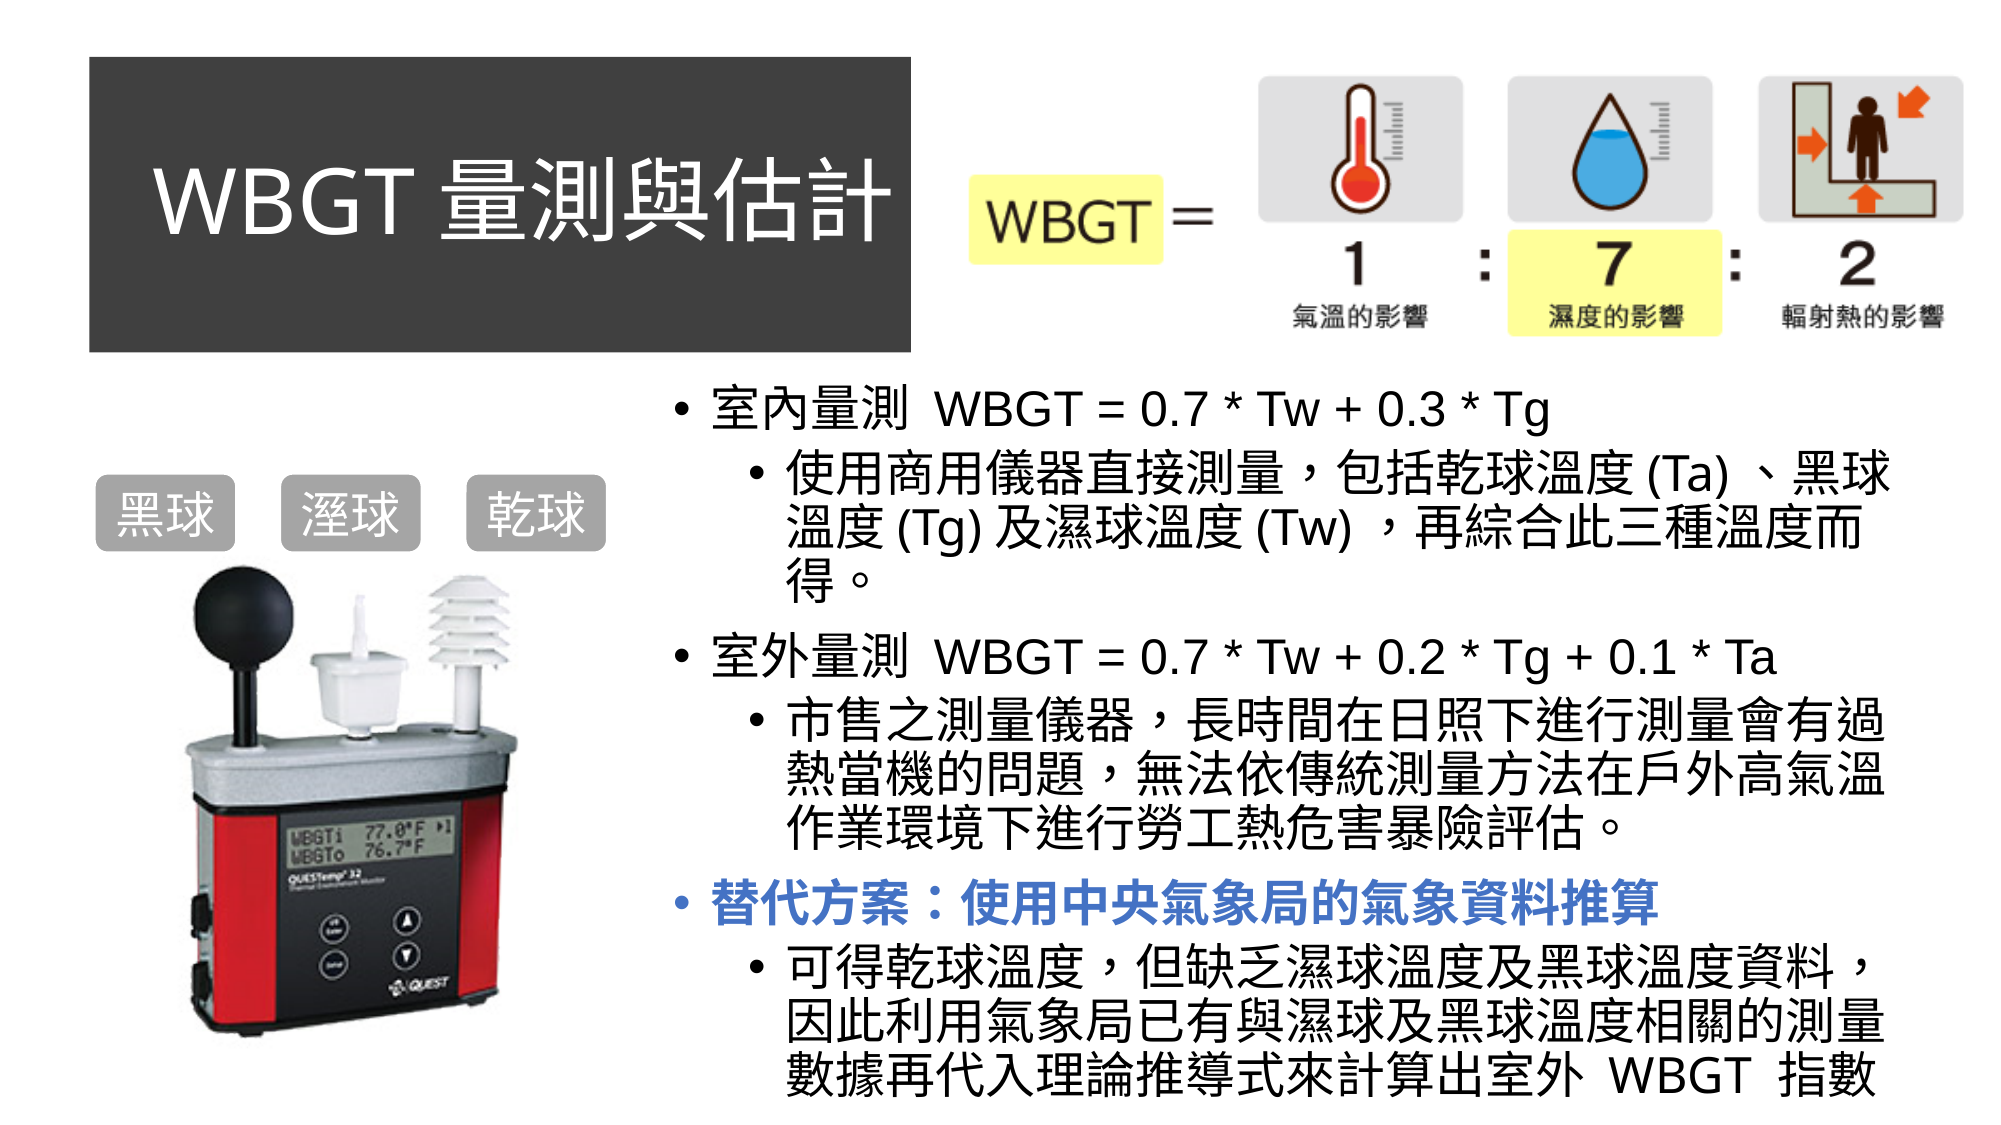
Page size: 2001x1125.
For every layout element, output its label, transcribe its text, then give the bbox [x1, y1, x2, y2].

text_box [88, 56, 911, 353]
title WBGT量測與估計 [137, 96, 911, 314]
picture [43, 540, 659, 1068]
text_box 溼球 [277, 471, 424, 540]
list 室內量測 WBGT = 0.7 * Tw + 0.3 * Tg 使用商用儀器直接測量，包括乾球溫度(Ta)、黑球溫度(Tg)及濕球溫度(Tw)，再綜合此三種溫度而得。 室外量測 WBGT = 0.7 * Tw + 0.2 * Tg + 0.1 * Ta 市售之測量儀器，長時間在日照下進行測量會有過熱當機的問題，無法依傳統測量方法在戶外高氣溫作業環境下進行勞工熱危害暴險評估。 替代方案：使用中央氣象局的氣象資料推算 可得乾球溫度，但缺乏濕球溫度及黑球溫度資料，因此利用氣象局已有與濕球及黑球溫度相關的測量數據再代入理論推導式來計算出室外 WBGT 指數 [658, 535, 1911, 953]
text_box 黑球 [92, 471, 239, 540]
text_box 乾球 [463, 471, 610, 540]
picture [911, 50, 2000, 355]
